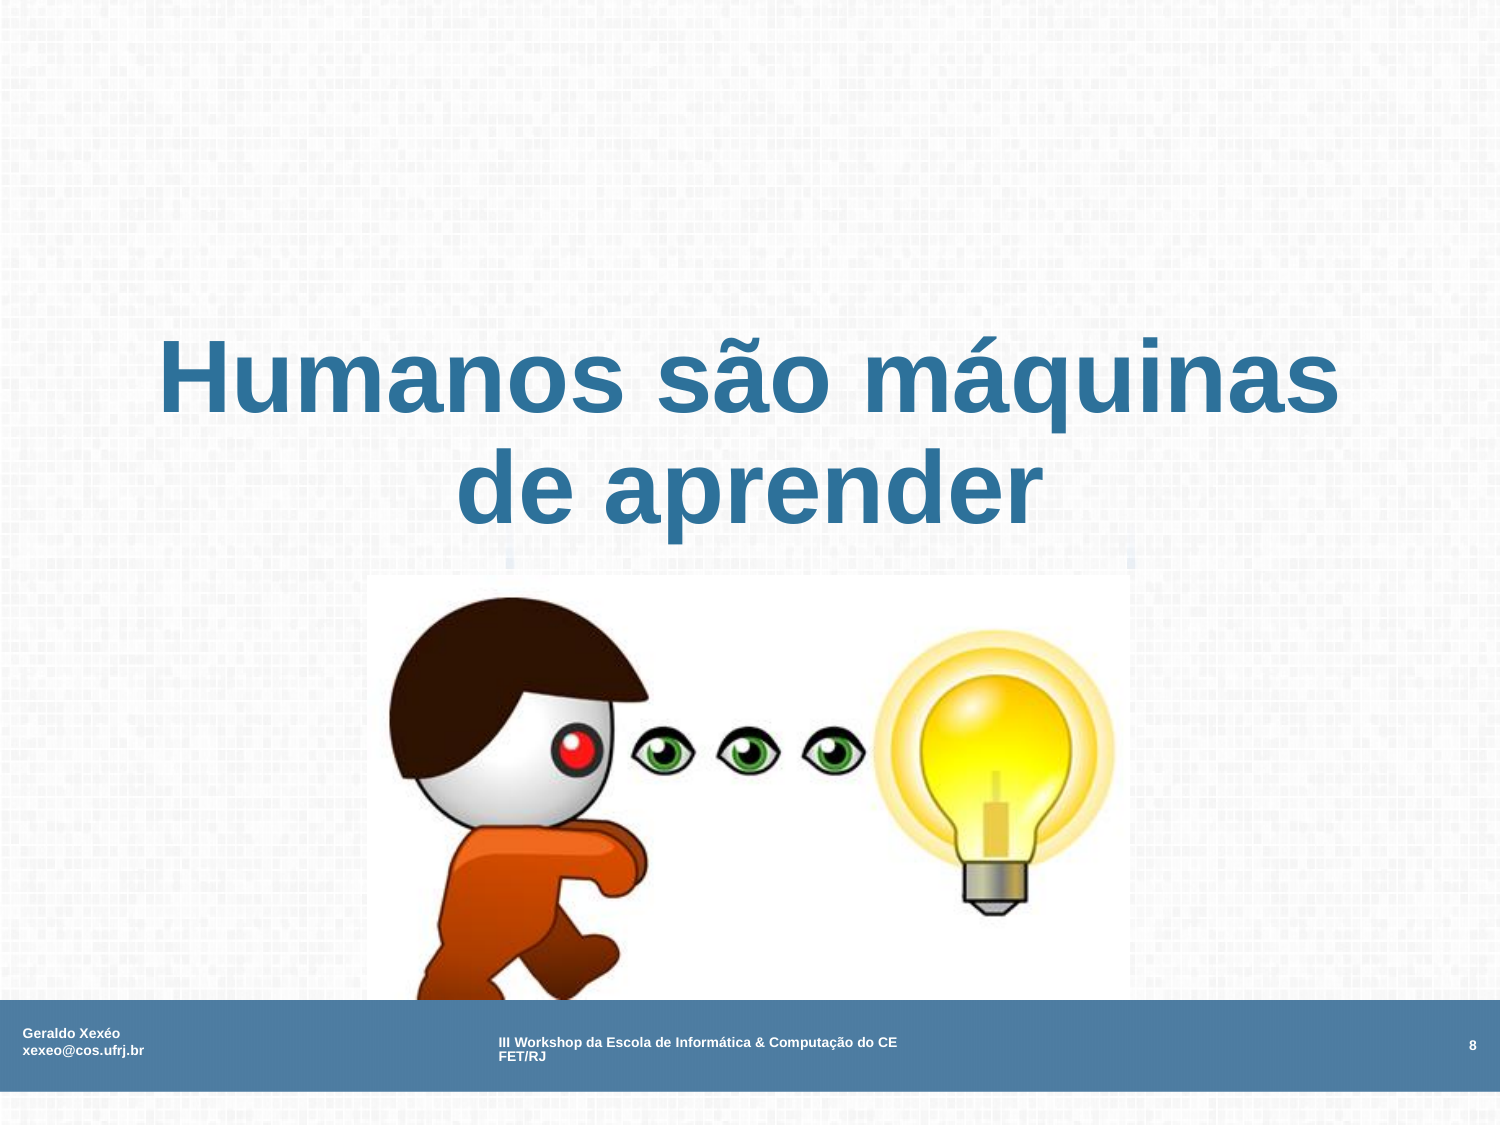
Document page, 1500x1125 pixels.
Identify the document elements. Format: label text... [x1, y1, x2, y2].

footer III Workshop da Escola de Informática & Computação do CEFET/RJ [483, 1017, 919, 1066]
slide_number 8 [1297, 1021, 1492, 1069]
title Humanos são máquinas de aprender [112, 307, 1388, 563]
slide_number Geraldo Xexéo xexeo@cos.ufrj.br [7, 1017, 203, 1066]
picture [0, 0, 1500, 1125]
